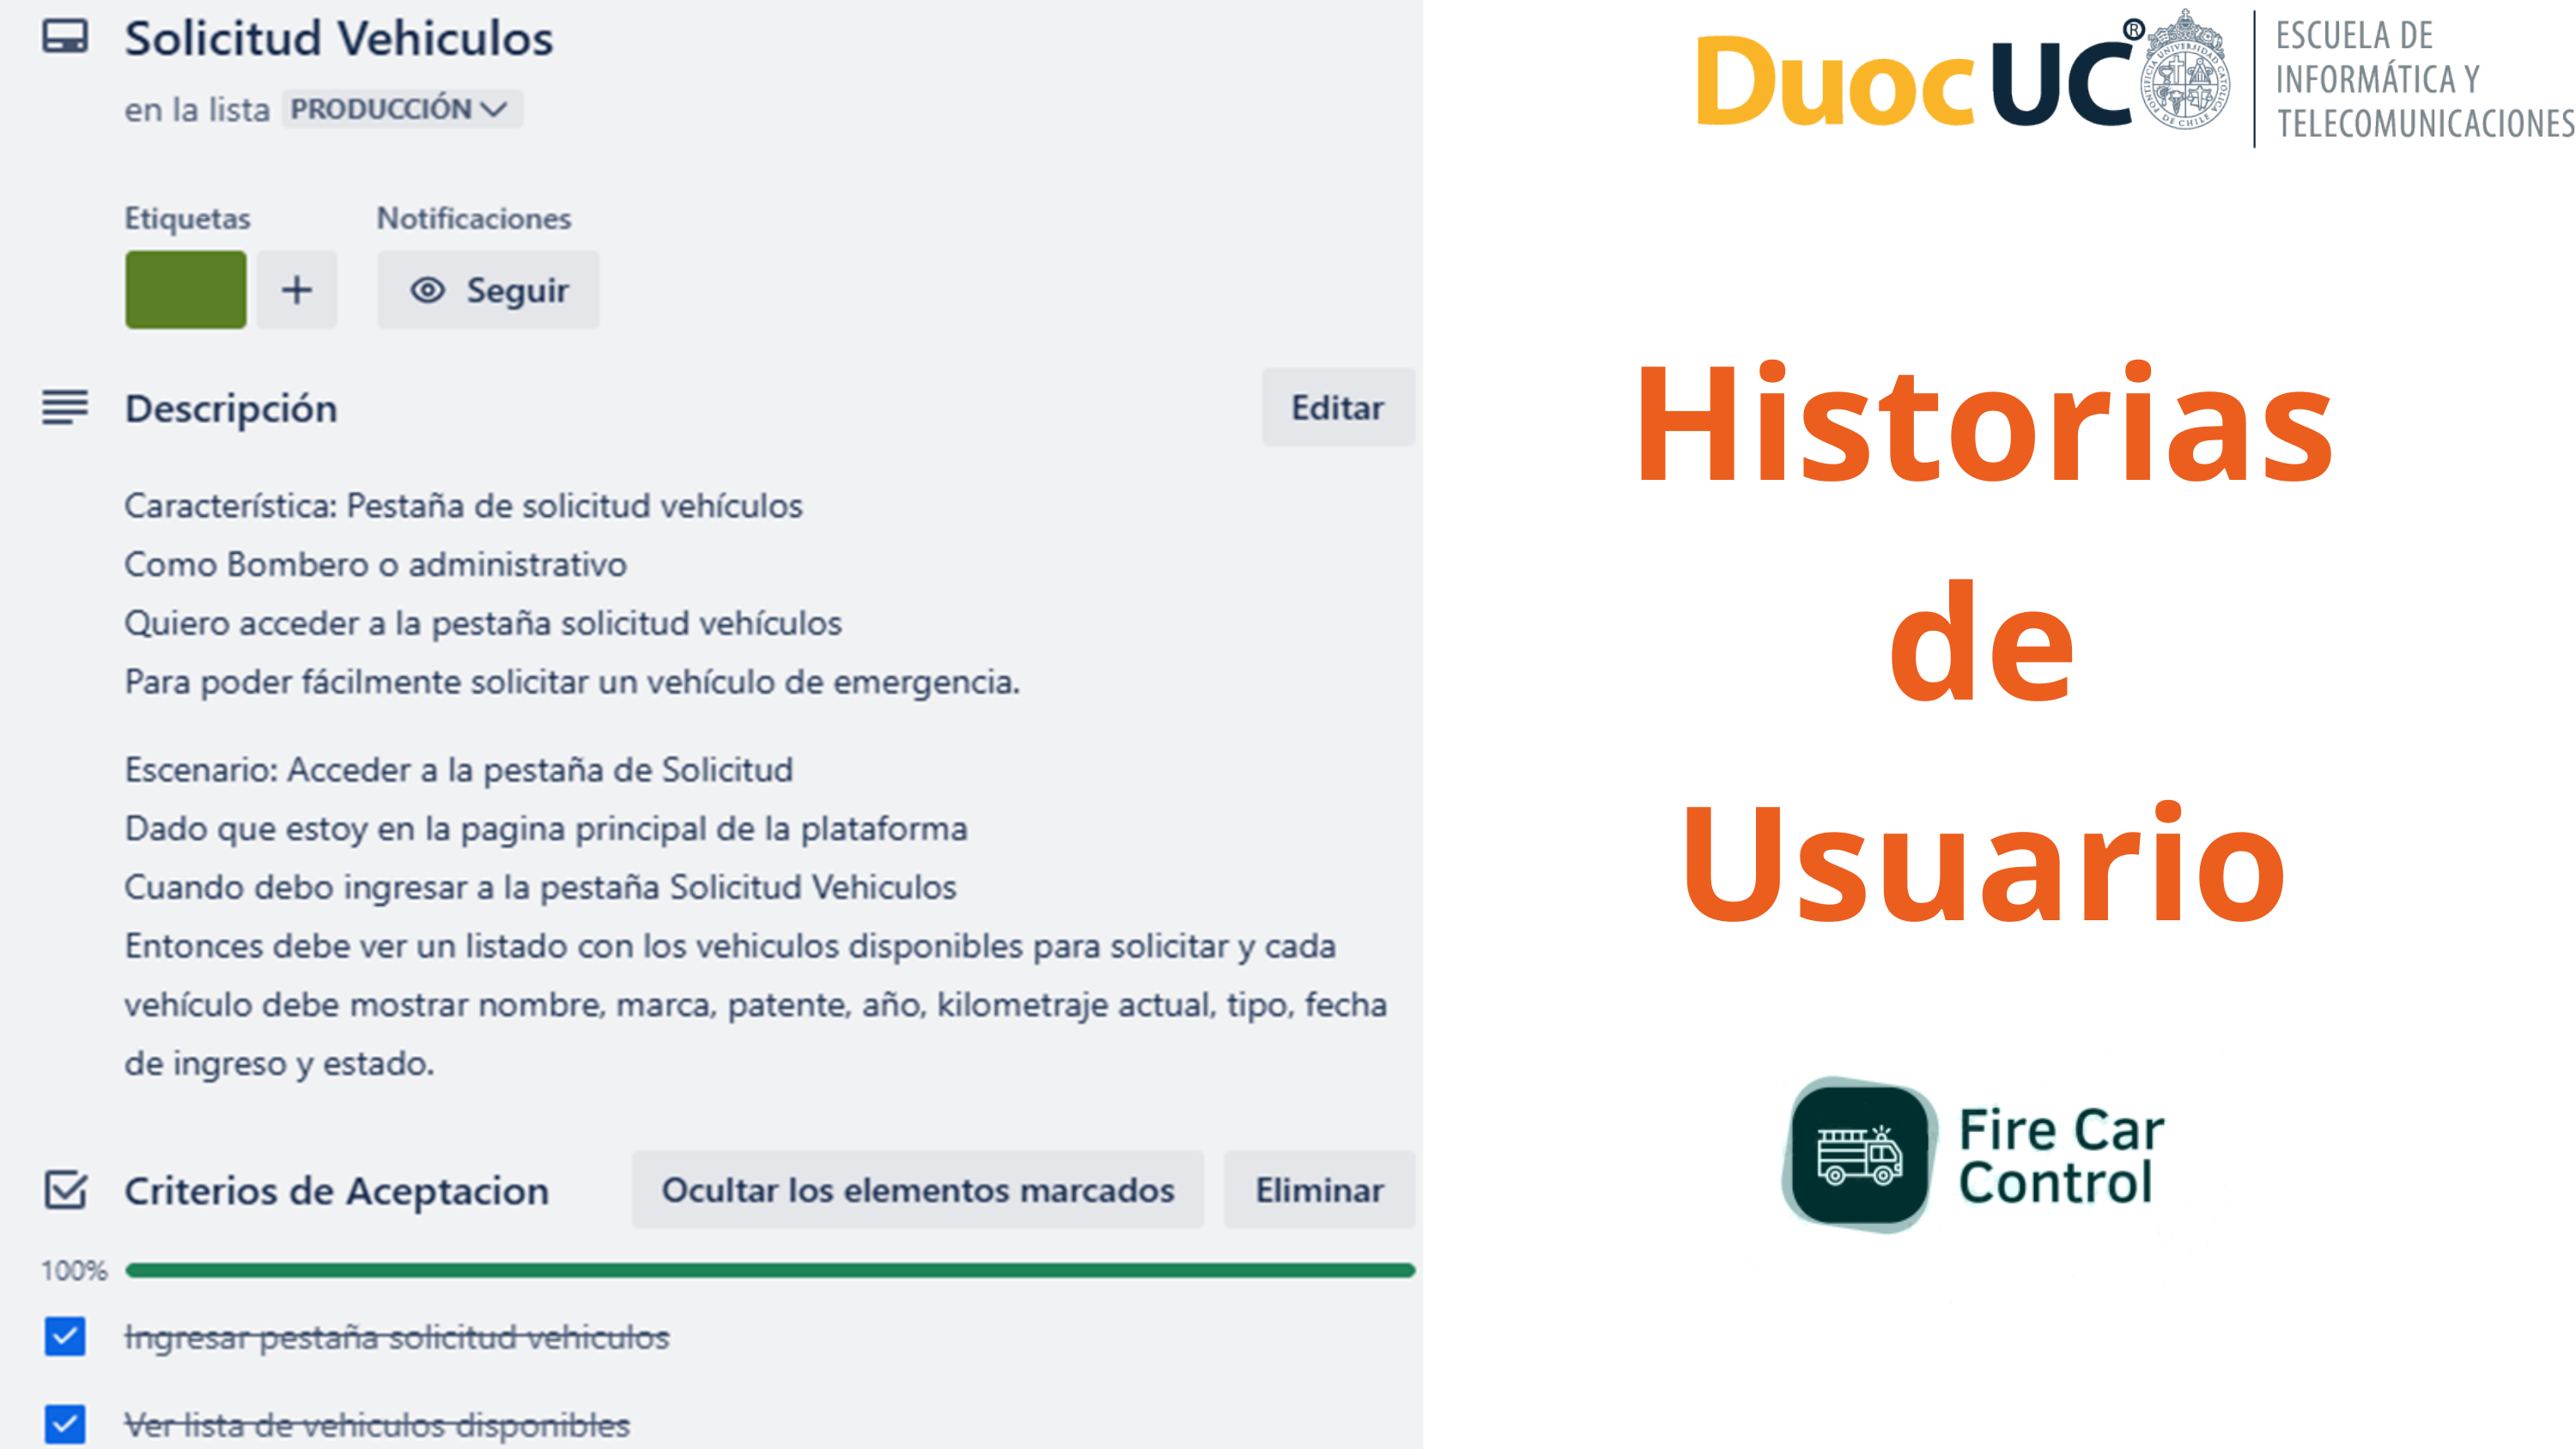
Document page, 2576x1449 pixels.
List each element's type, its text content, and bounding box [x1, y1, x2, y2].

text_box [0, 0, 1424, 1449]
text_box [1693, 0, 2576, 189]
text_box [1734, 1028, 2231, 1304]
text_box Historias de Usuario [1608, 291, 2356, 953]
